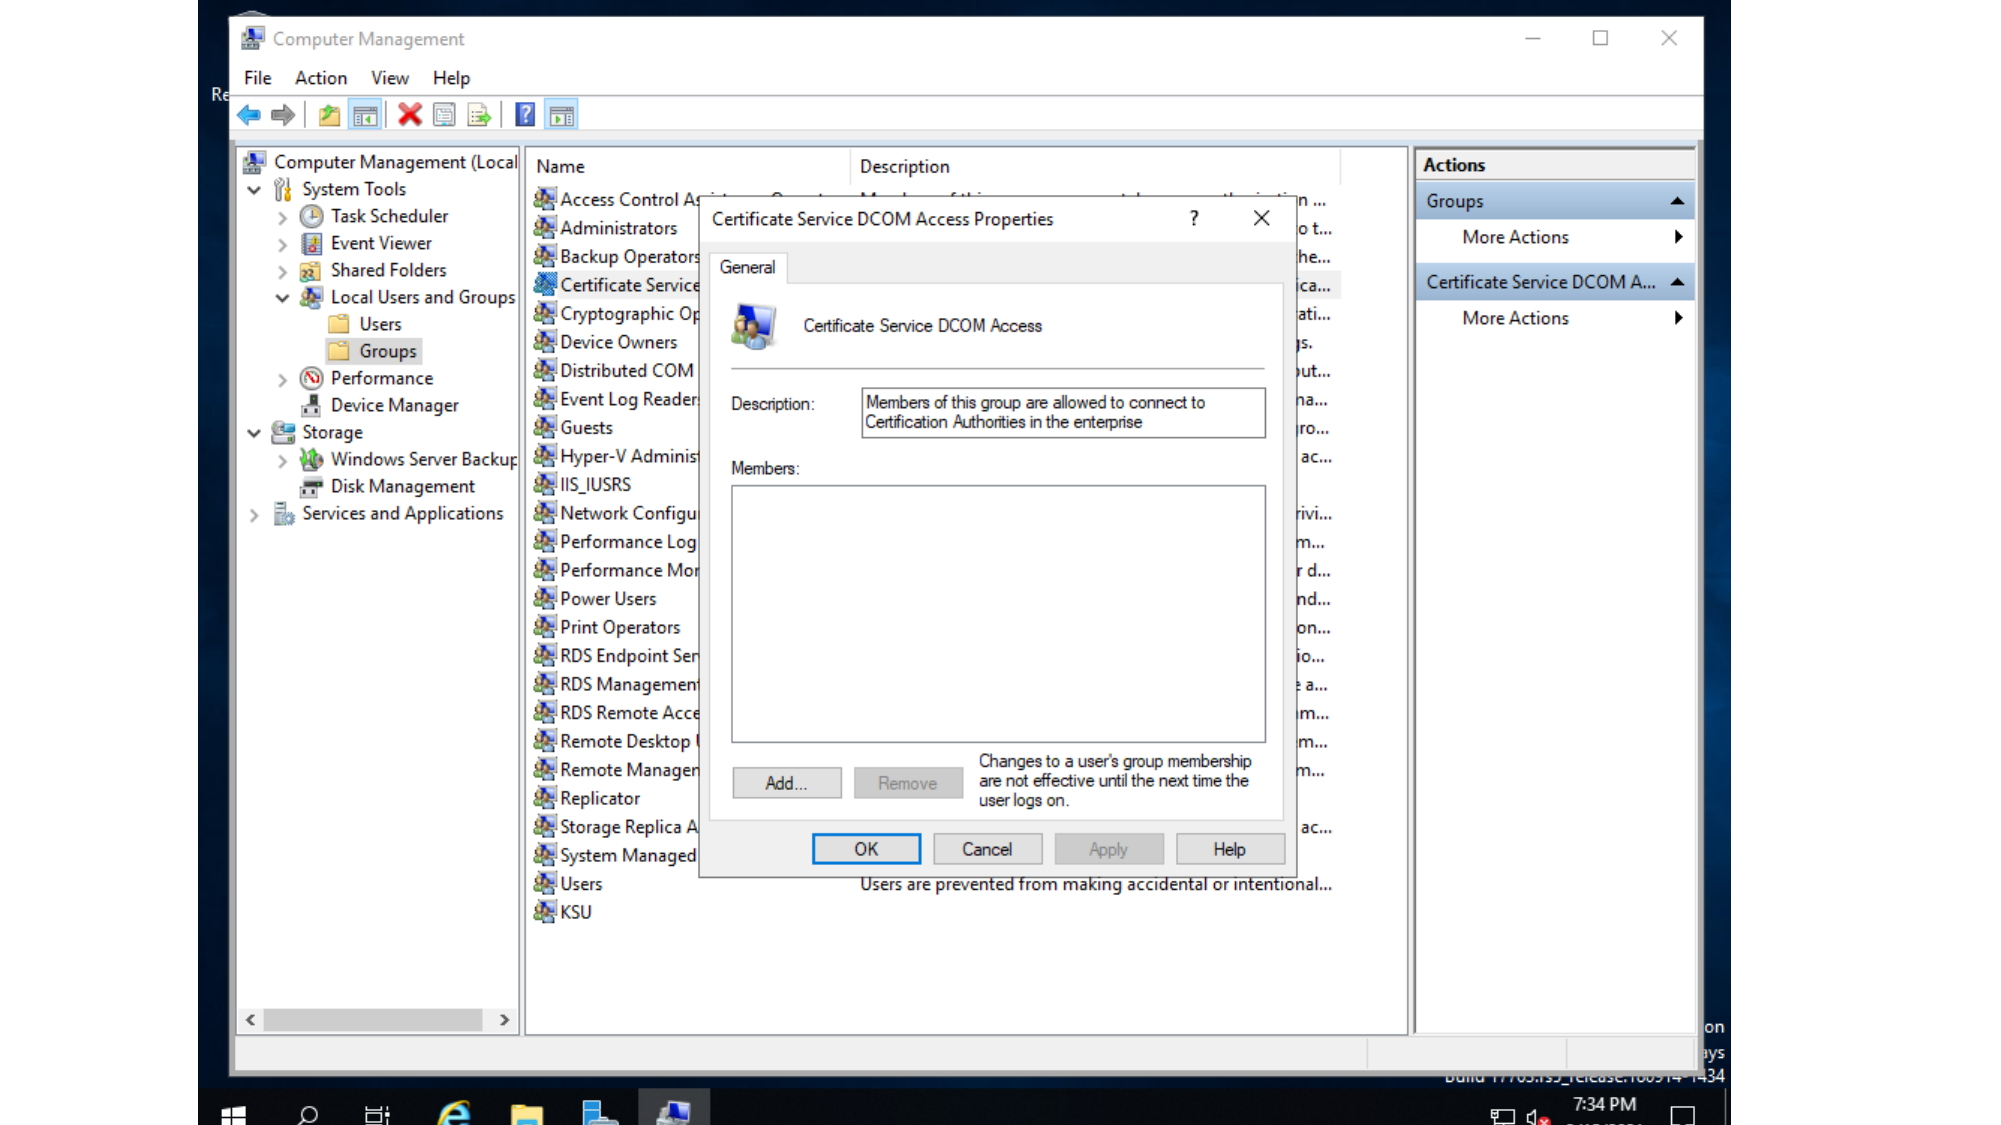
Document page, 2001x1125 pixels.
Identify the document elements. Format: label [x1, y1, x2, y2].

picture [198, 0, 1731, 1125]
